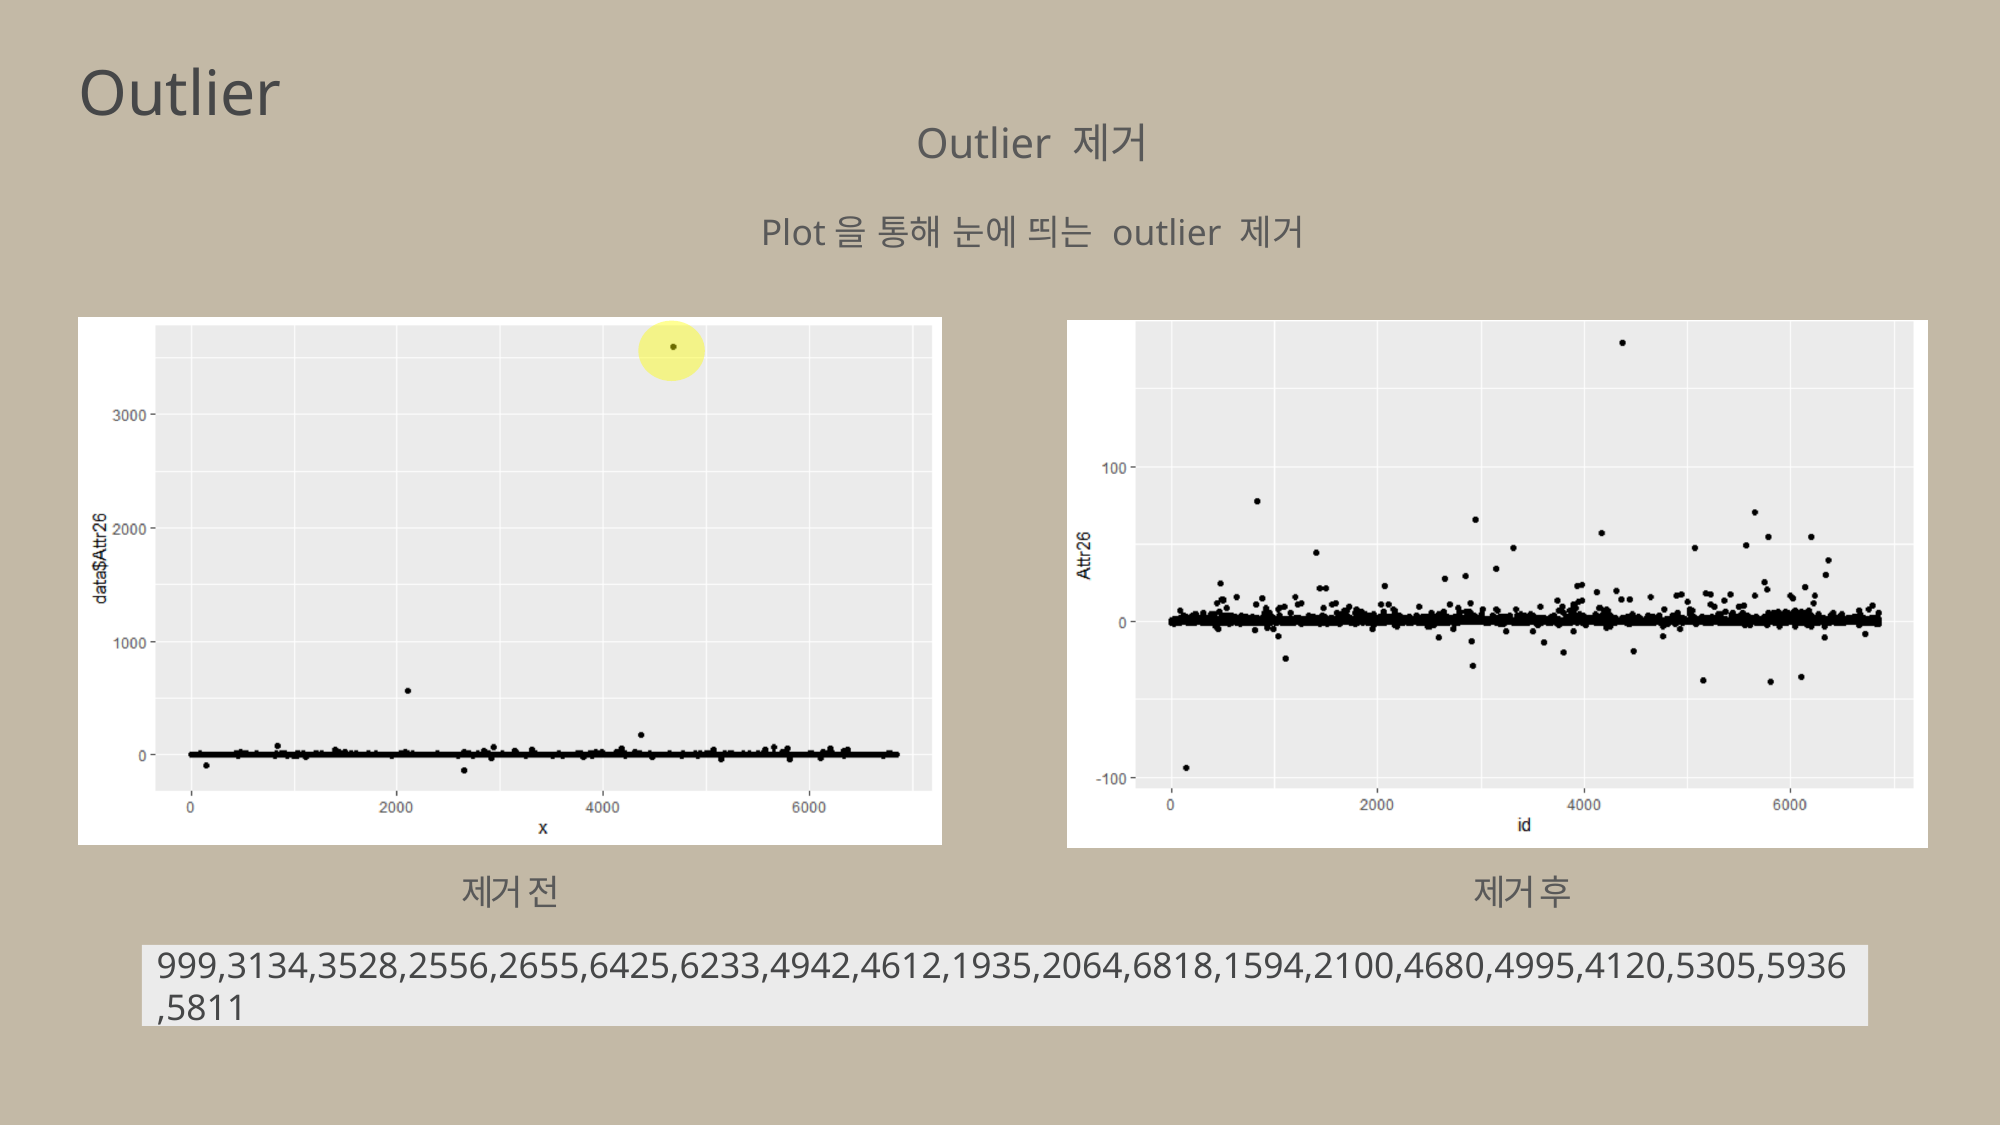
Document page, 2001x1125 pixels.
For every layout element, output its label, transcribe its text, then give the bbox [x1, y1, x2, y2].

text_box 제거 후 [1441, 848, 1605, 921]
picture [78, 317, 942, 845]
text_box Outlier [0, 45, 429, 136]
text_box Plot을 통해 눈에 띄는 outlier 제거 [623, 180, 1442, 260]
text_box 999,3134,3528,2556,2655,6425,6233,4942,4612,1935,2064,6818,1594,2100,4680,4995,4120,5305,5936,5811 [141, 944, 1869, 1027]
text_box Outlier 제거 [623, 109, 1442, 174]
picture [1067, 320, 1928, 848]
text_box 제거 전 [428, 845, 592, 921]
